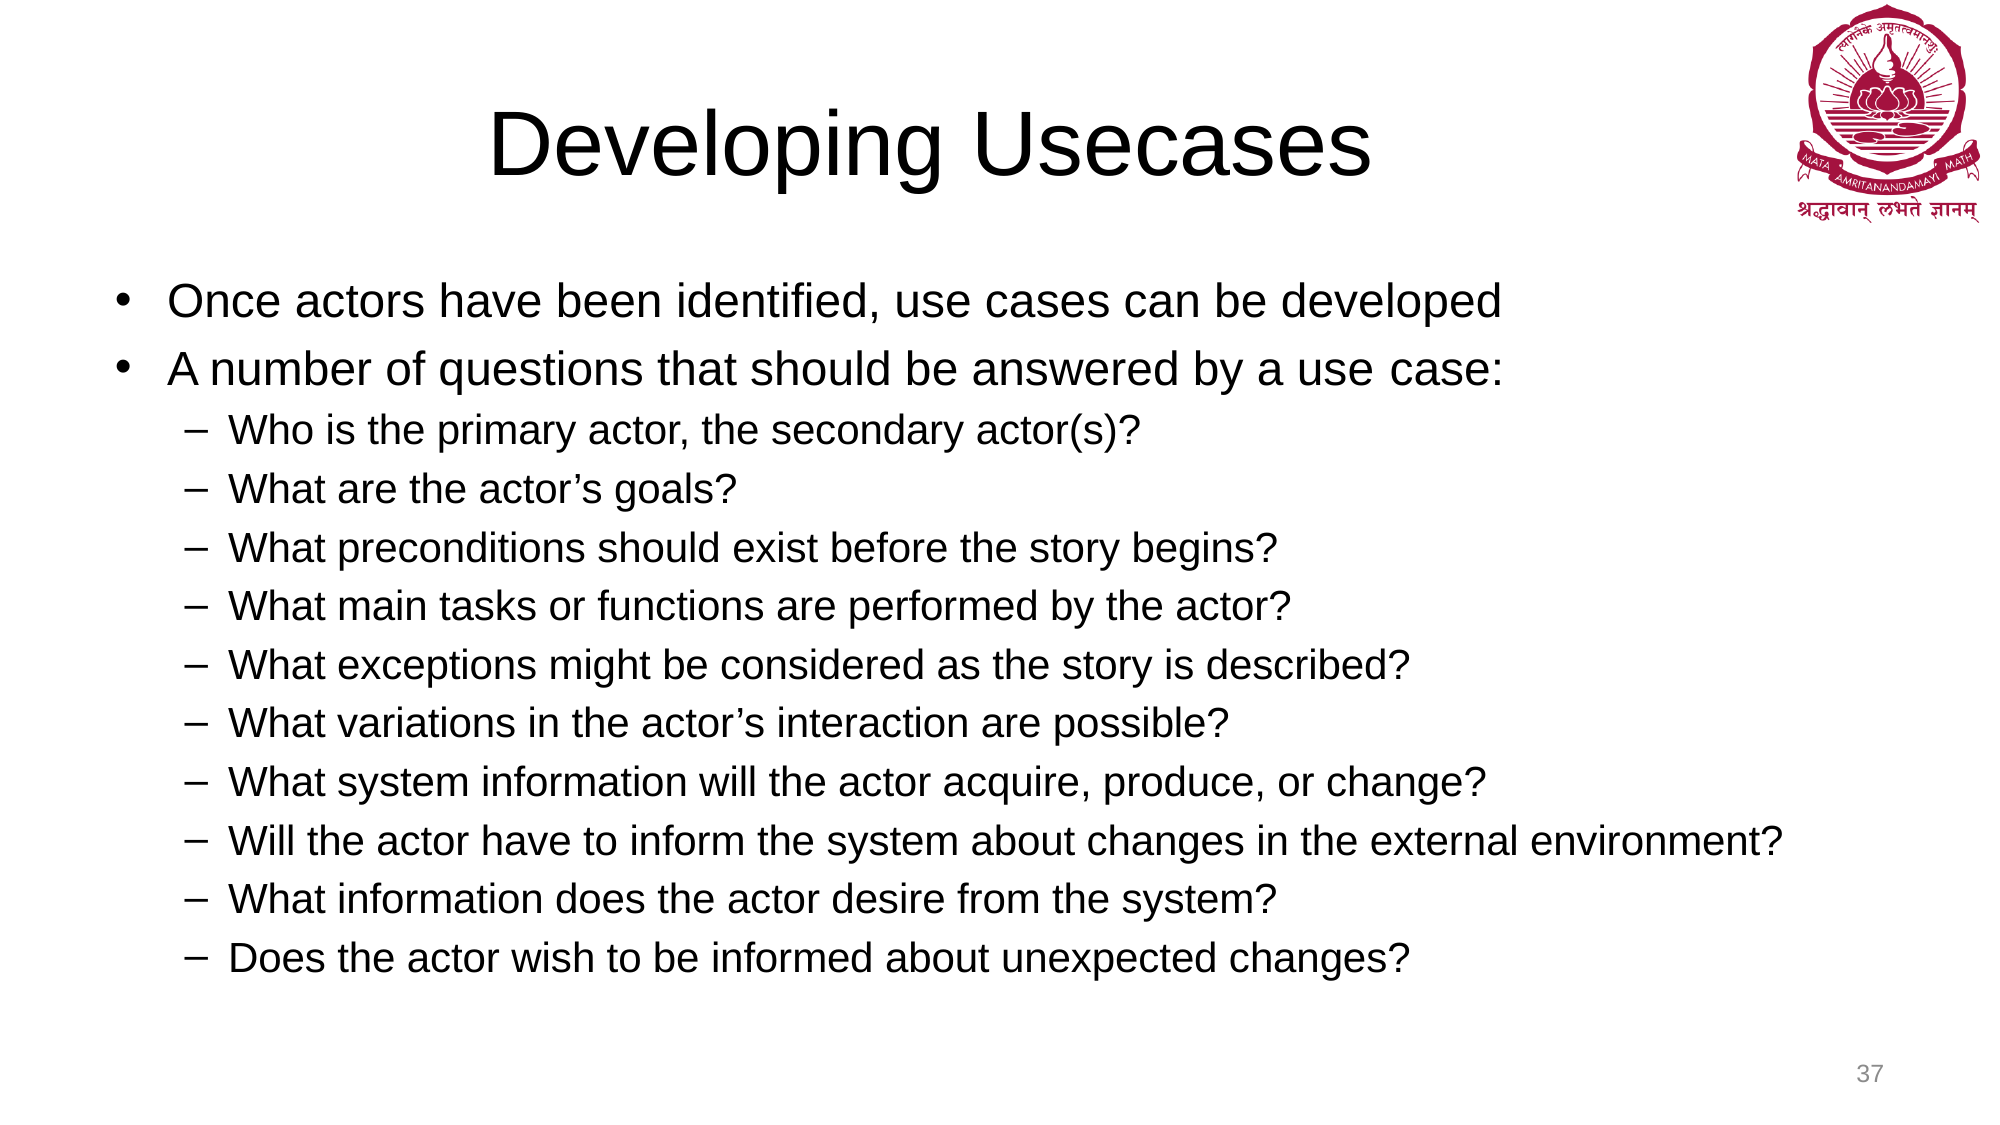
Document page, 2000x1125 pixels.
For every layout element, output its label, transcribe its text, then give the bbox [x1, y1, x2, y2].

picture [1776, 1, 2000, 225]
title Developing Usecases [99, 45, 1763, 233]
list Once actors have been identified, use cases can be developed A number of questions that should be answered by a use case: Who is the primary actor, the secondary actor(s)? What are the actor’s goals? What preconditions should exist before the story begins? What main tasks or functions are performed by the actor? What exceptions might be considered as the story is described? What variations in the actor’s interaction are possible? What system information will the actor acquire, produce, or change? Will the actor have to inform the system about changes in the external environment? What information does the actor desire from the system? Does the actor wish to be informed about unexpected changes? [99, 262, 1900, 1005]
slide_number 37 [1432, 1042, 1900, 1103]
